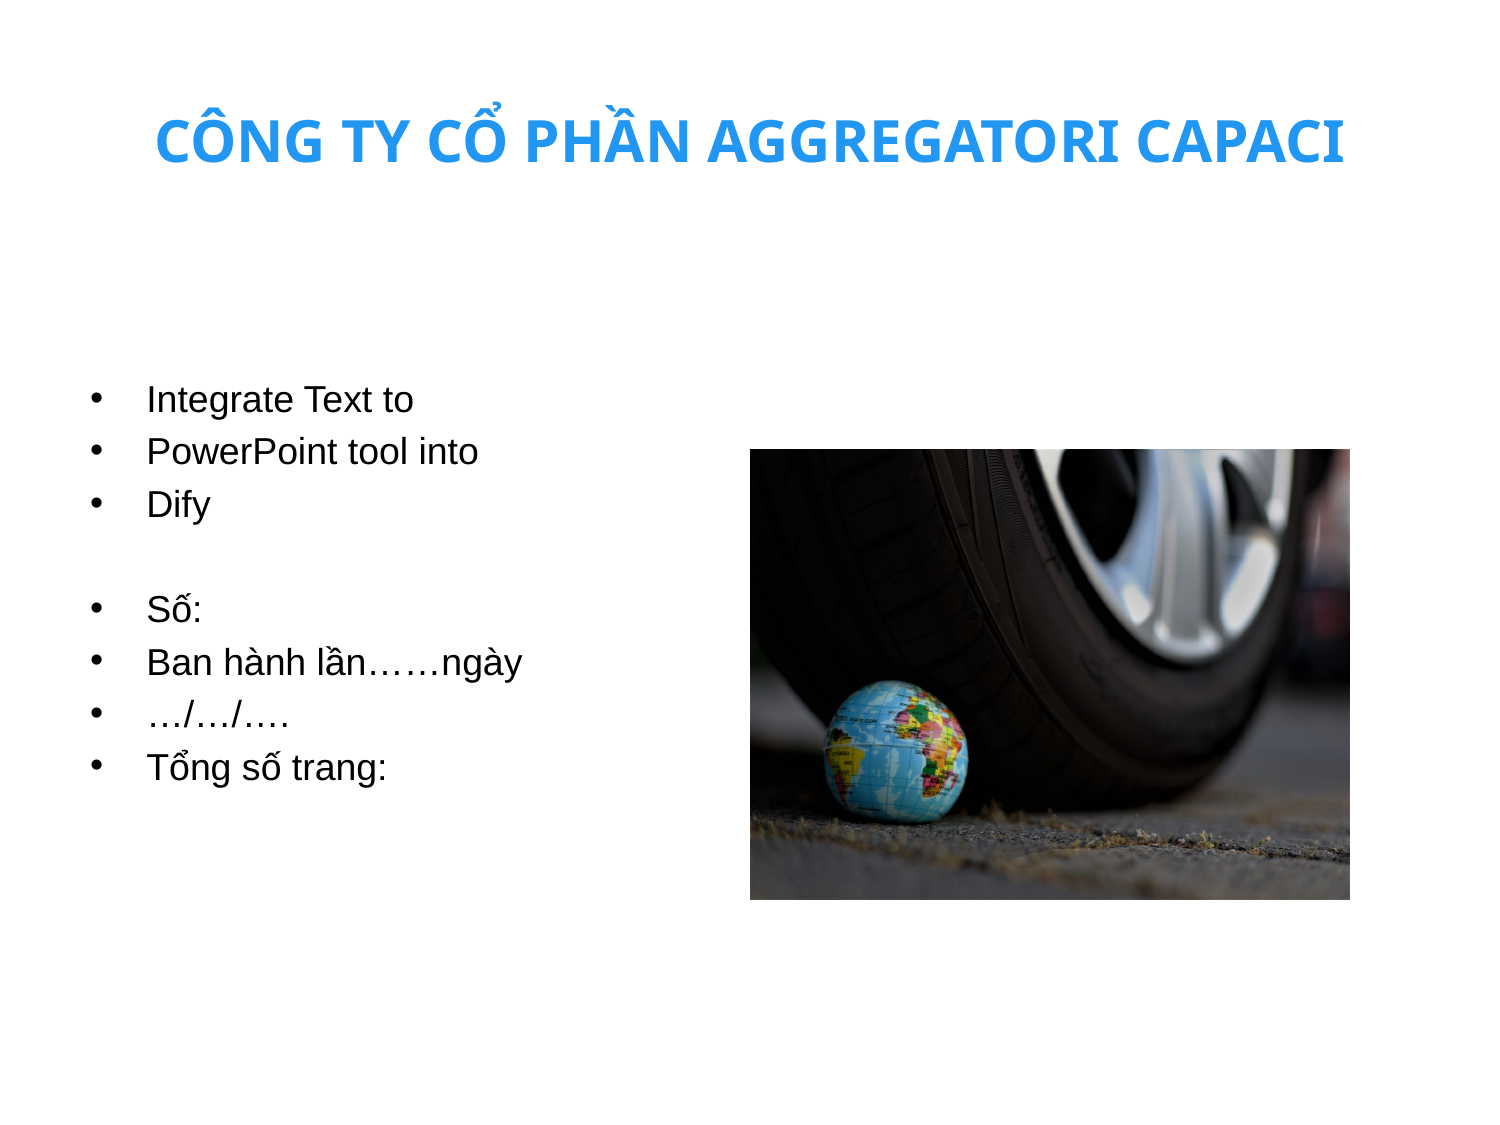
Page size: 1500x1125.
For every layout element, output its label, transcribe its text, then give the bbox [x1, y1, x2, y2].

title CÔNG TY CỔ PHẦN AGGREGATORI CAPACI [75, 45, 1425, 233]
picture [749, 449, 1351, 901]
list Integrate Text to PowerPoint tool into Dify Số: Ban hành lần……ngày …/…/…. Tổng số trang: [75, 262, 1425, 1005]
